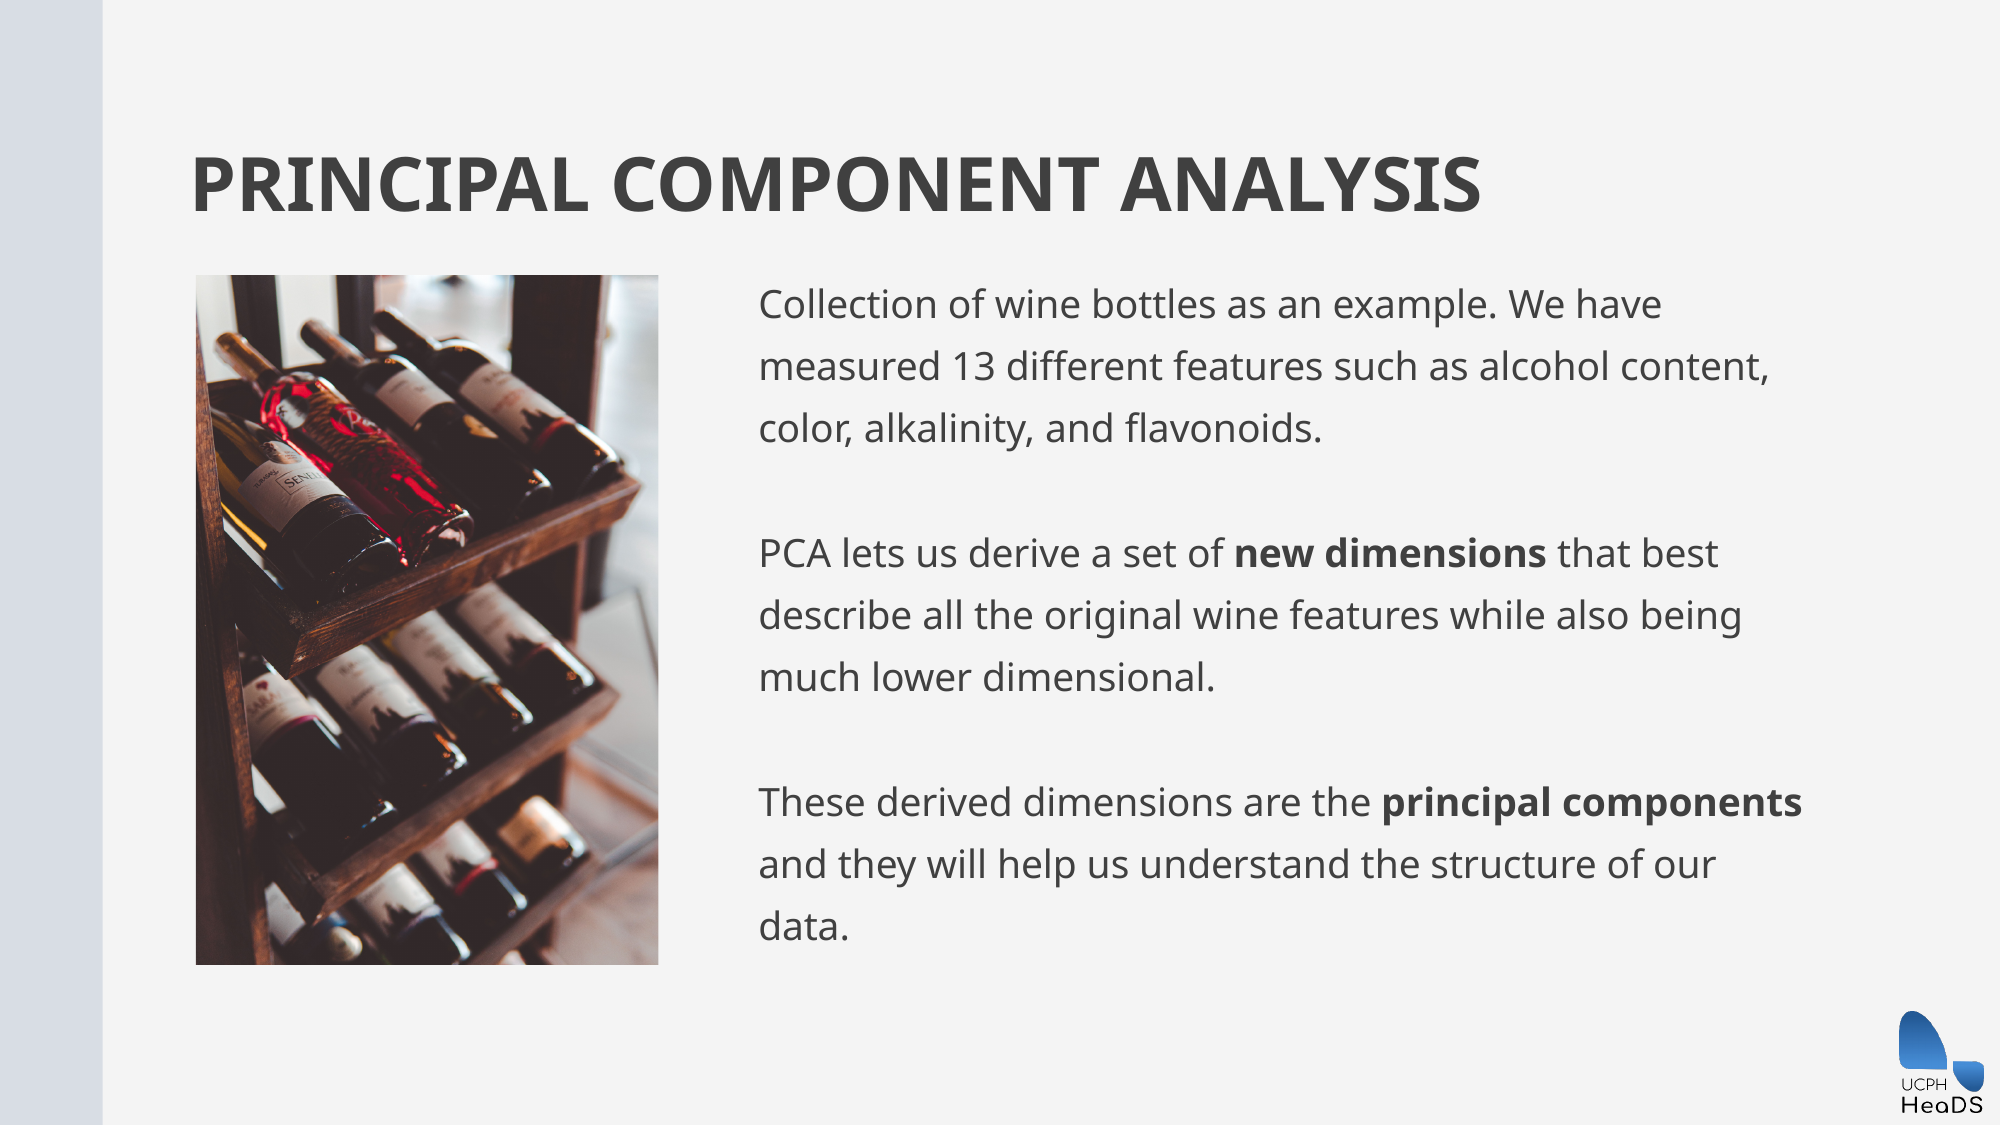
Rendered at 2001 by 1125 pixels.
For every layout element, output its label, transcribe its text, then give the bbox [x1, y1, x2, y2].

text_box Collection of wine bottles as an example. We have measured 13 different features such as alcohol content, color, alkalinity, and flavonoids. PCA lets us derive a set of new dimensions that best describe all the original wine features while also being much lower dimensional. These derived dimensions are the principal components and they will help us understand the structure of our data. [758, 263, 1818, 949]
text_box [0, 0, 103, 1125]
text_box PRINCIPAL COMPONENT ANALYSIS [189, 118, 1794, 227]
picture [1899, 1010, 1984, 1113]
text_box [195, 275, 659, 966]
